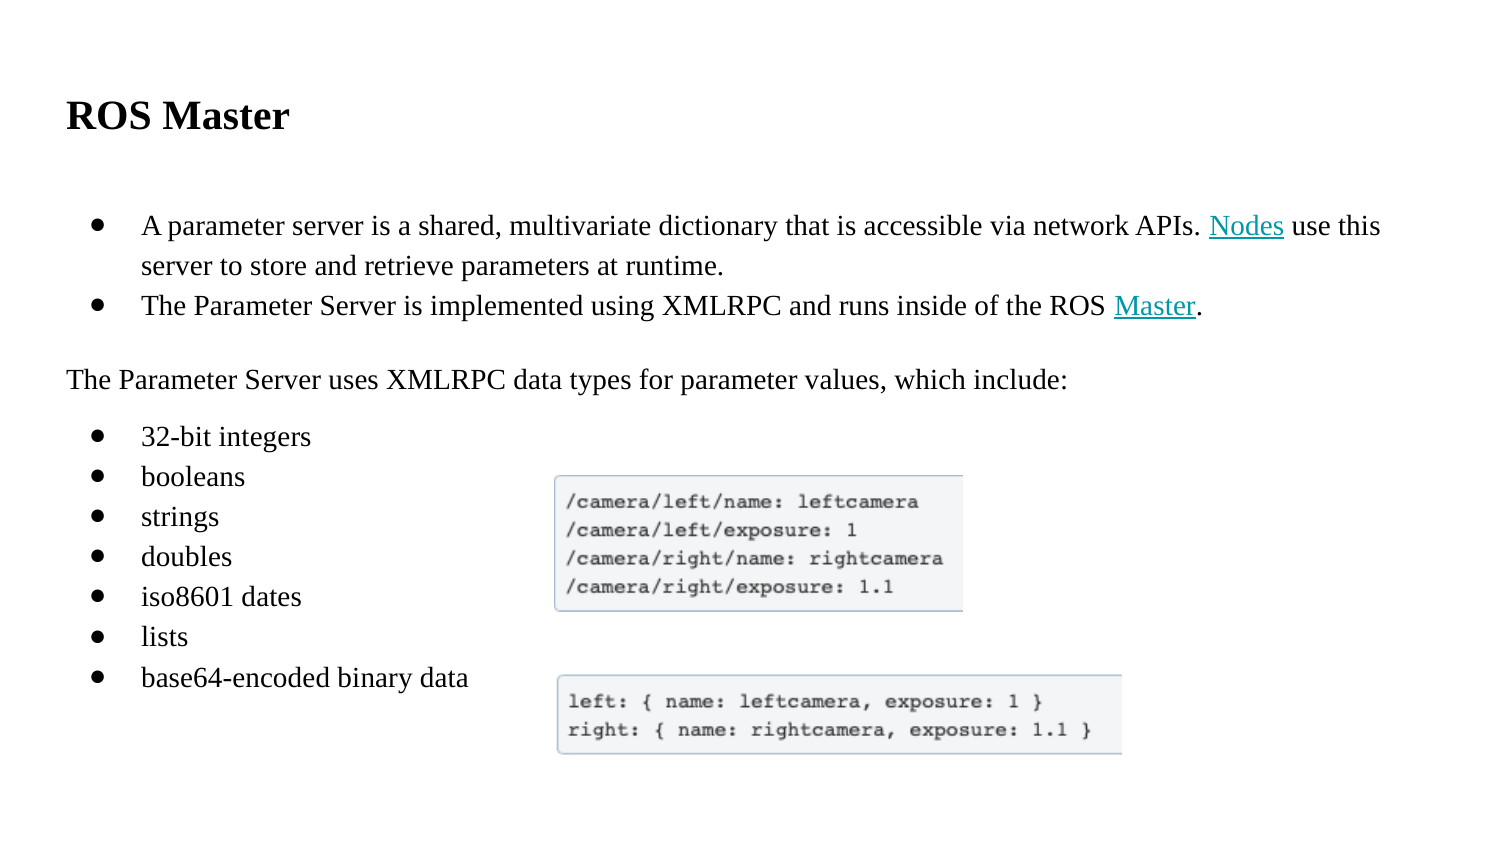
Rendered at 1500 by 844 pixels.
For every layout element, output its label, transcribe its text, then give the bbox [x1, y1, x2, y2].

picture [554, 670, 1122, 770]
title ROS Master [51, 72, 1449, 167]
list A parameter server is a shared, multivariate dictionary that is accessible via network APIs. Nodes use this server to store and retrieve parameters at runtime. The Parameter Server is implemented using XMLRPC and runs inside of the ROS Master. The Parameter Server uses XMLRPC data types for parameter values, which include: 32-bit integers booleans strings doubles iso8601 dates lists base64-encoded binary data [51, 186, 1449, 787]
picture [554, 475, 963, 612]
